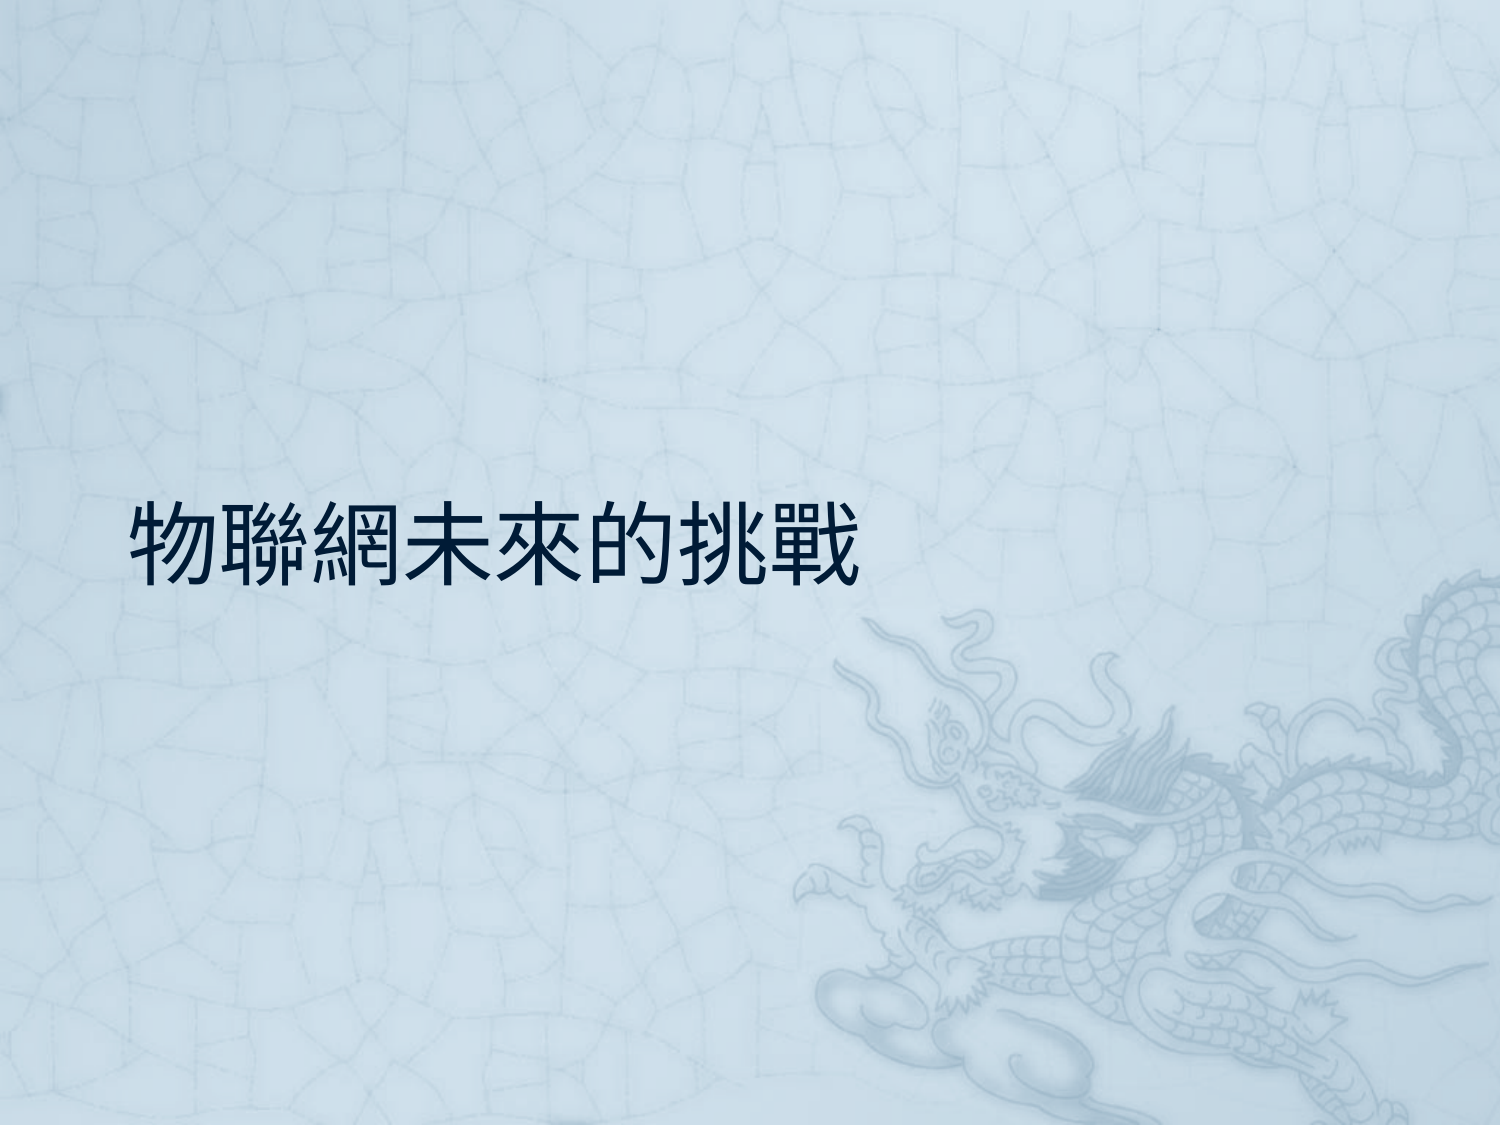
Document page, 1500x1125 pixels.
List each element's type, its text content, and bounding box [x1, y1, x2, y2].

title 物聯網未來的挑戰 [112, 479, 1388, 704]
